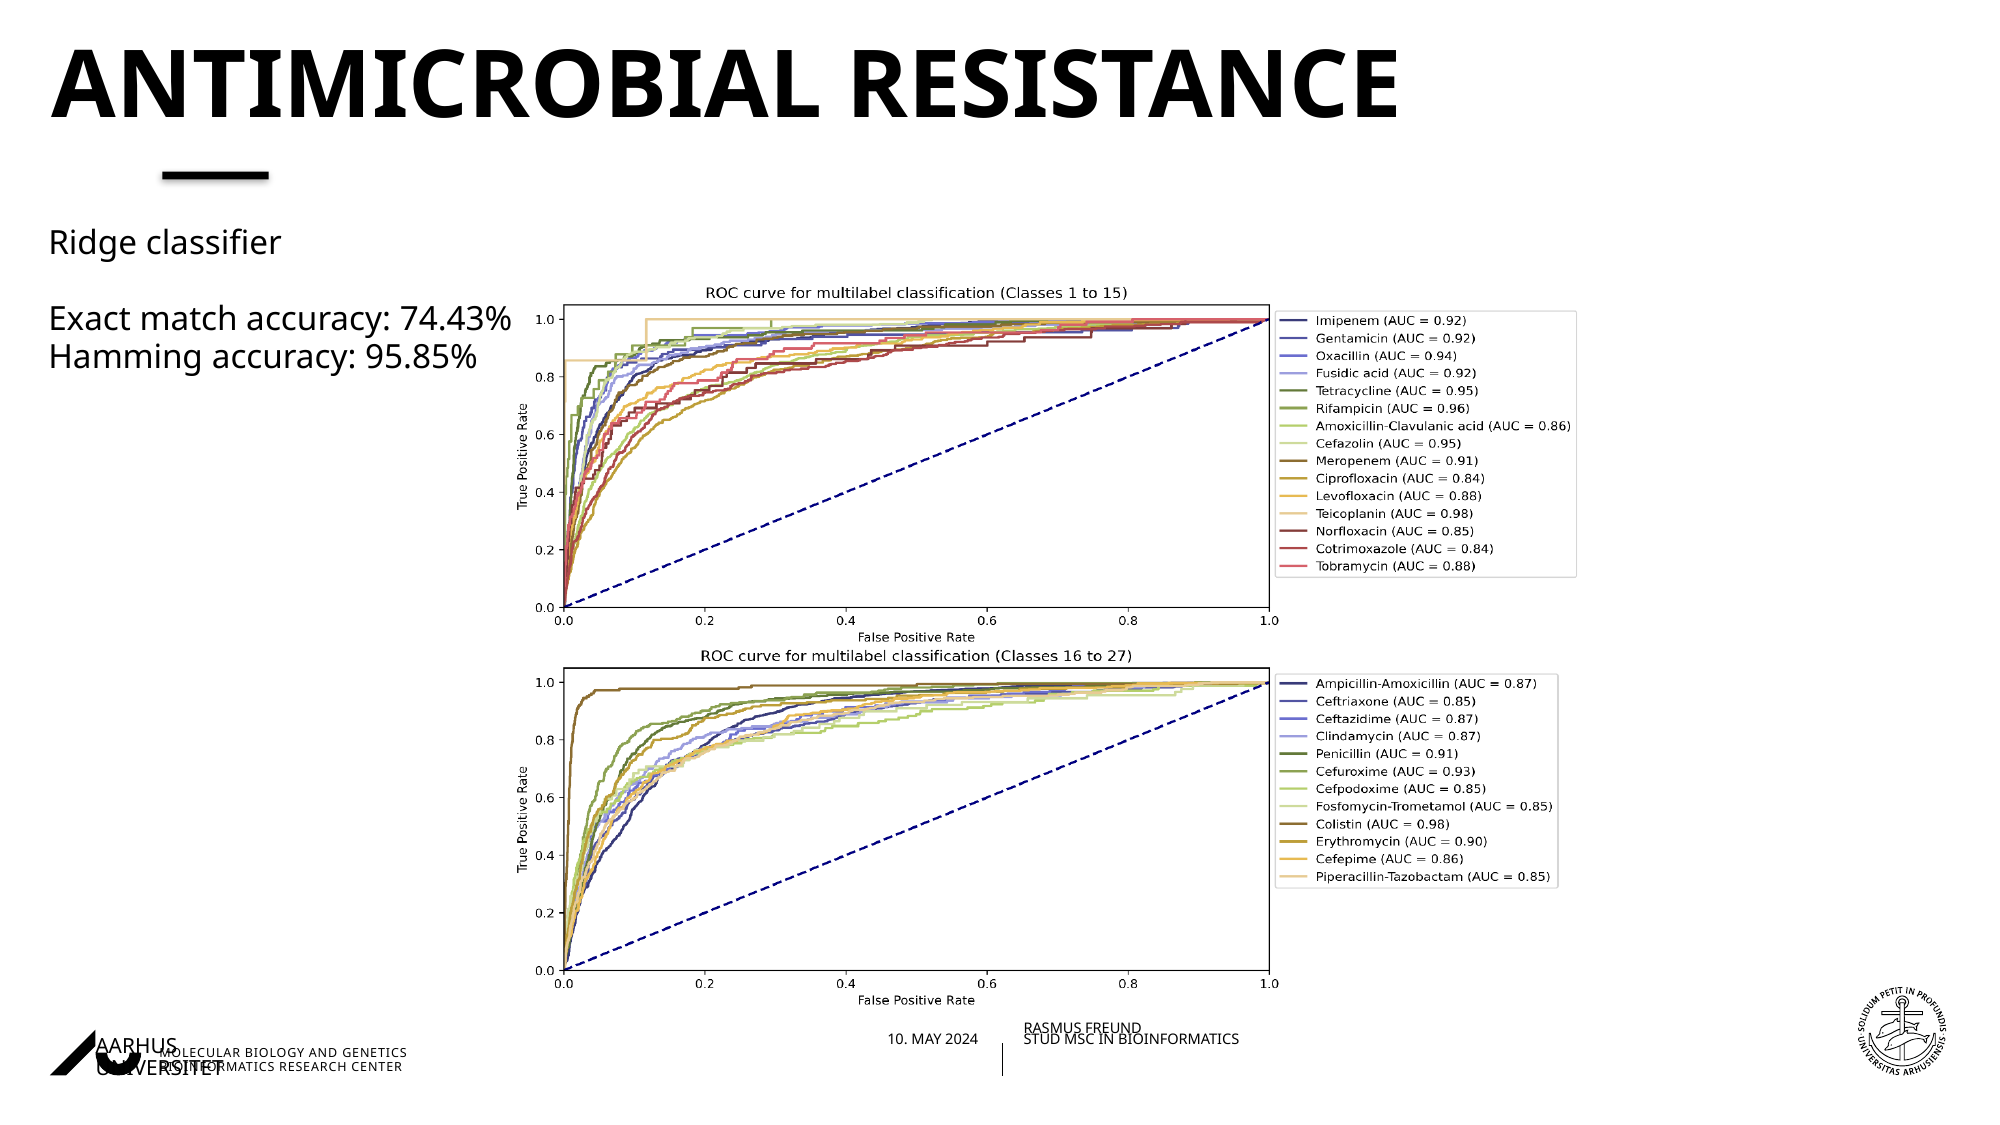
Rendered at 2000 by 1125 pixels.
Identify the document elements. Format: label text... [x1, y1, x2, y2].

text_box Ridge classifier Exact match accuracy: 74.43% Hamming accuracy: 95.85% [48, 224, 514, 377]
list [508, 278, 1586, 1016]
title Antimicrobial resistance [51, 37, 1948, 162]
